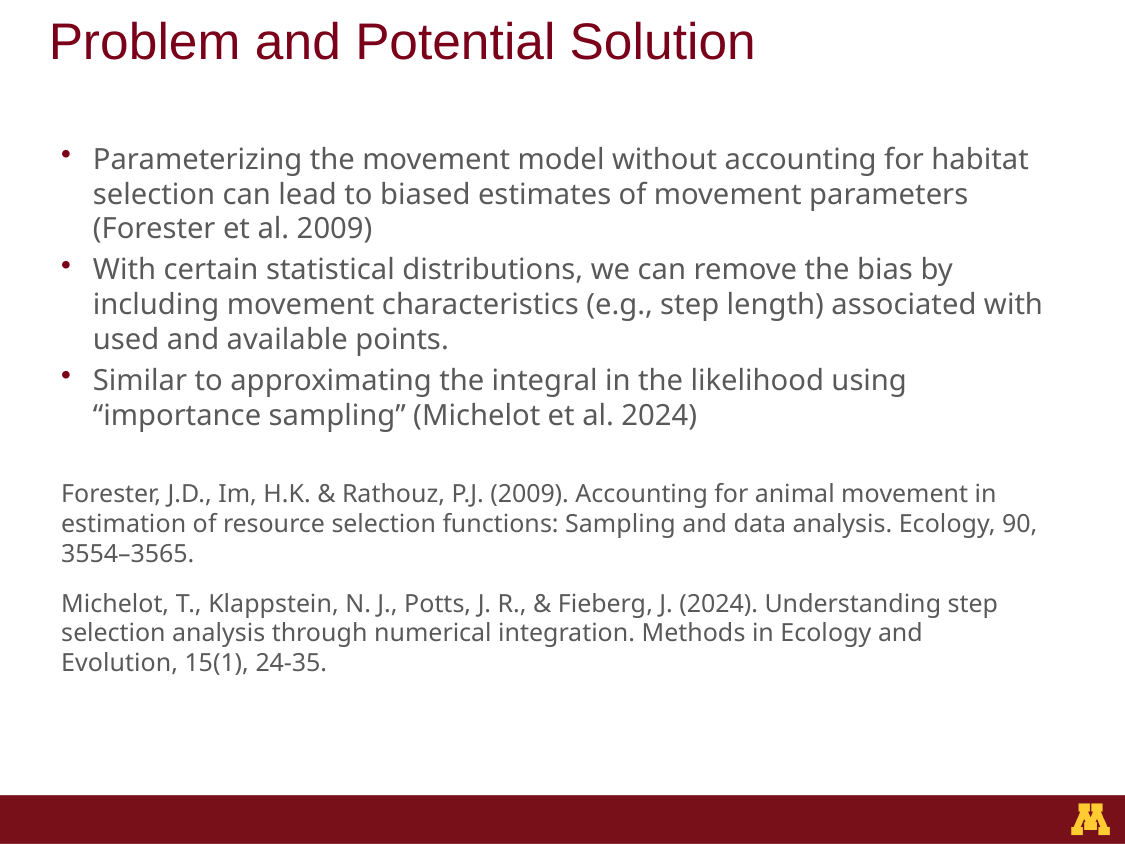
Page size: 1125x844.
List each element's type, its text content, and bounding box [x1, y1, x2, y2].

title Problem and Potential Solution [37, 0, 994, 110]
list Parameterizing the movement model without accounting for habitat selection can lead to biased estimates of movement parameters (Forester et al. 2009) With certain statistical distributions, we can remove the bias by including movement characteristics (e.g., step length) associated with used and available points. Similar to approximating the integral in the likelihood using “importance sampling” (Michelot et al. 2024) Forester, J.D., Im, H.K. & Rathouz, P.J. (2009). Accounting for animal movement in estimation of resource selection functions: Sampling and data analysis. Ecology, 90, 3554–3565. Michelot, T., Klappstein, N. J., Potts, J. R., & Fieberg, J. (2024). Understanding step selection analysis through numerical integration. Methods in Ecology and Evolution, 15(1), 24-35. [50, 134, 1075, 622]
picture [0, 795, 1125, 844]
